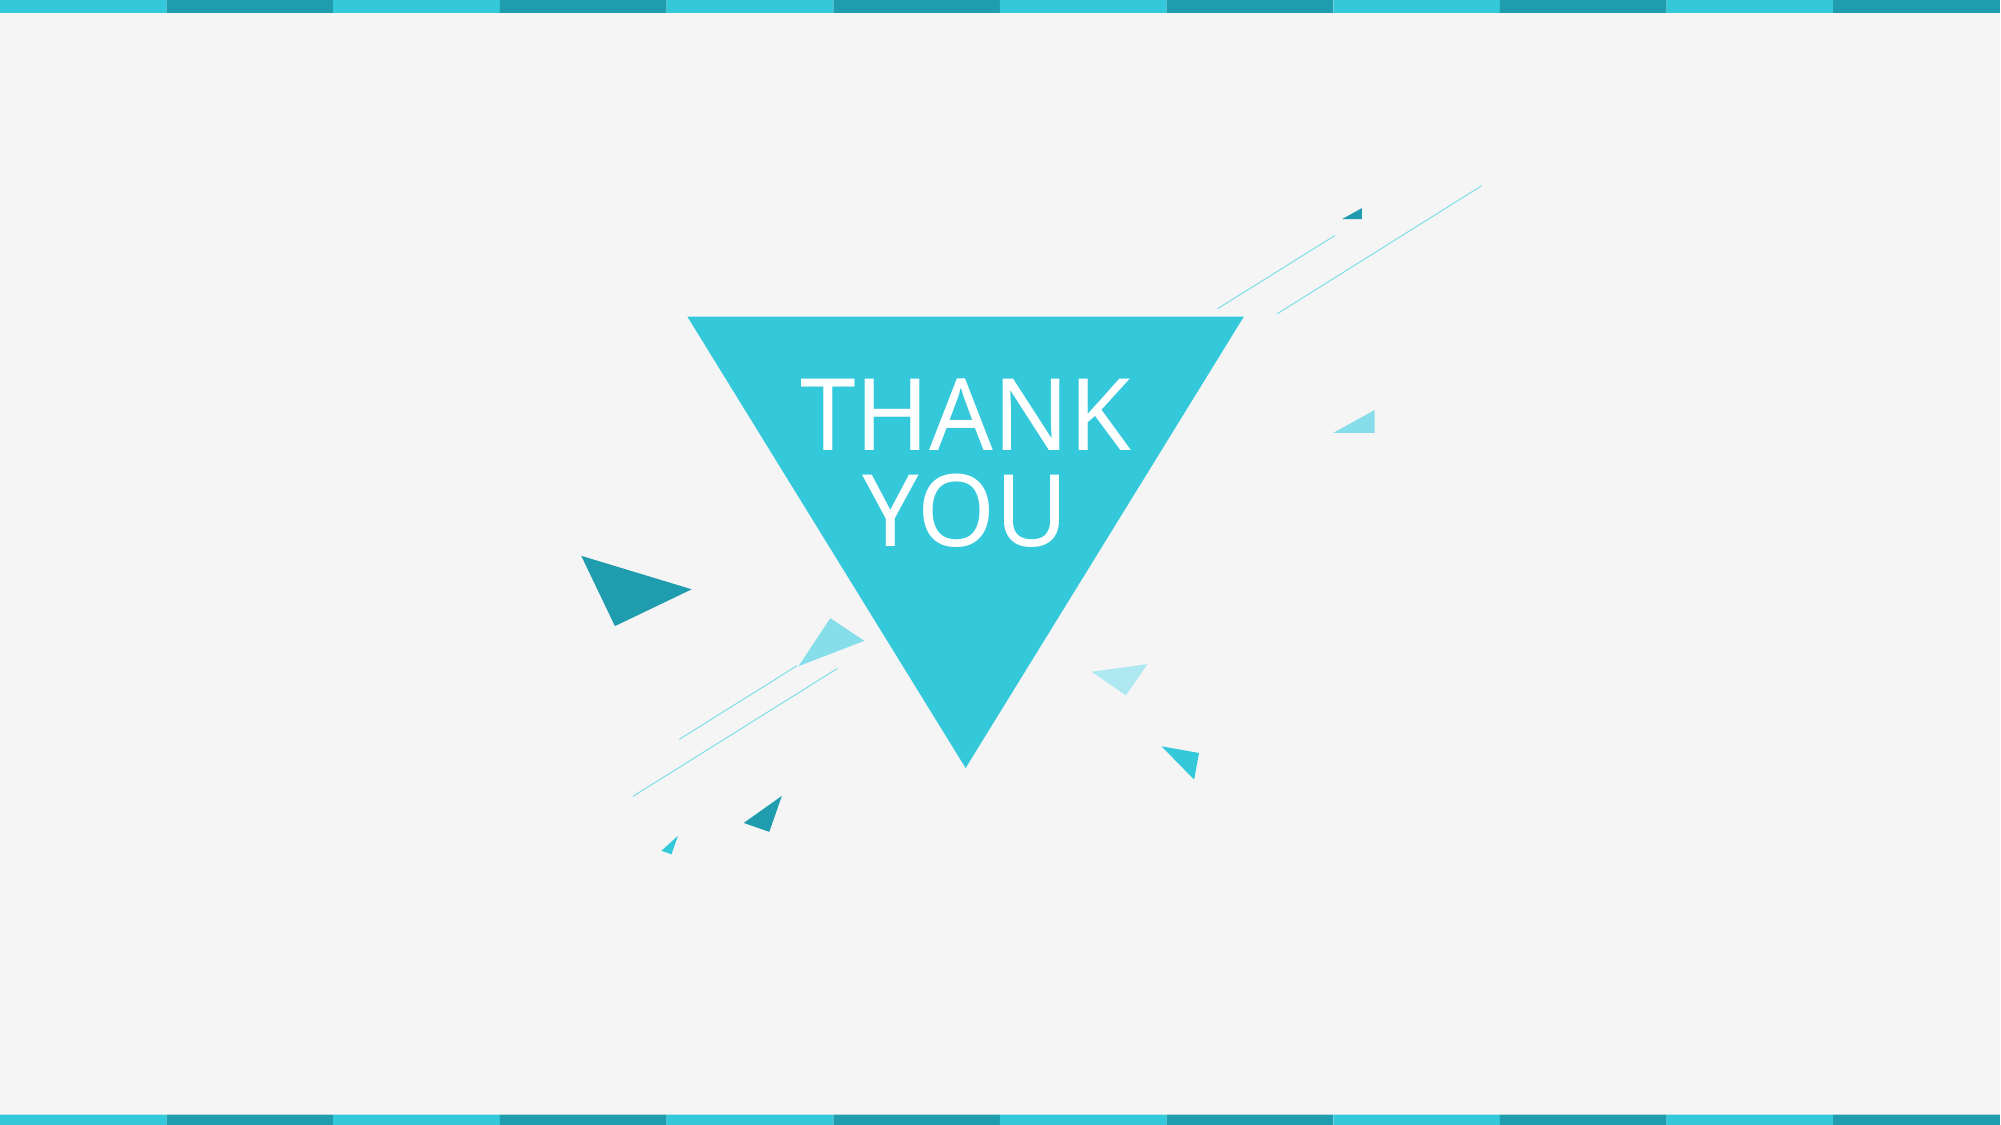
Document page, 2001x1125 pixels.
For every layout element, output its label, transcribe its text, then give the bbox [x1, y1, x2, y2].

text_box [1158, 744, 1201, 782]
text_box [1332, 408, 1376, 434]
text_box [1277, 185, 1482, 314]
text_box THANK YOU [685, 315, 1246, 770]
text_box [659, 835, 679, 856]
text_box [741, 797, 783, 834]
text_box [632, 668, 838, 797]
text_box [1217, 235, 1277, 309]
text_box [797, 616, 867, 668]
text_box [1089, 662, 1150, 697]
text_box [579, 554, 695, 628]
